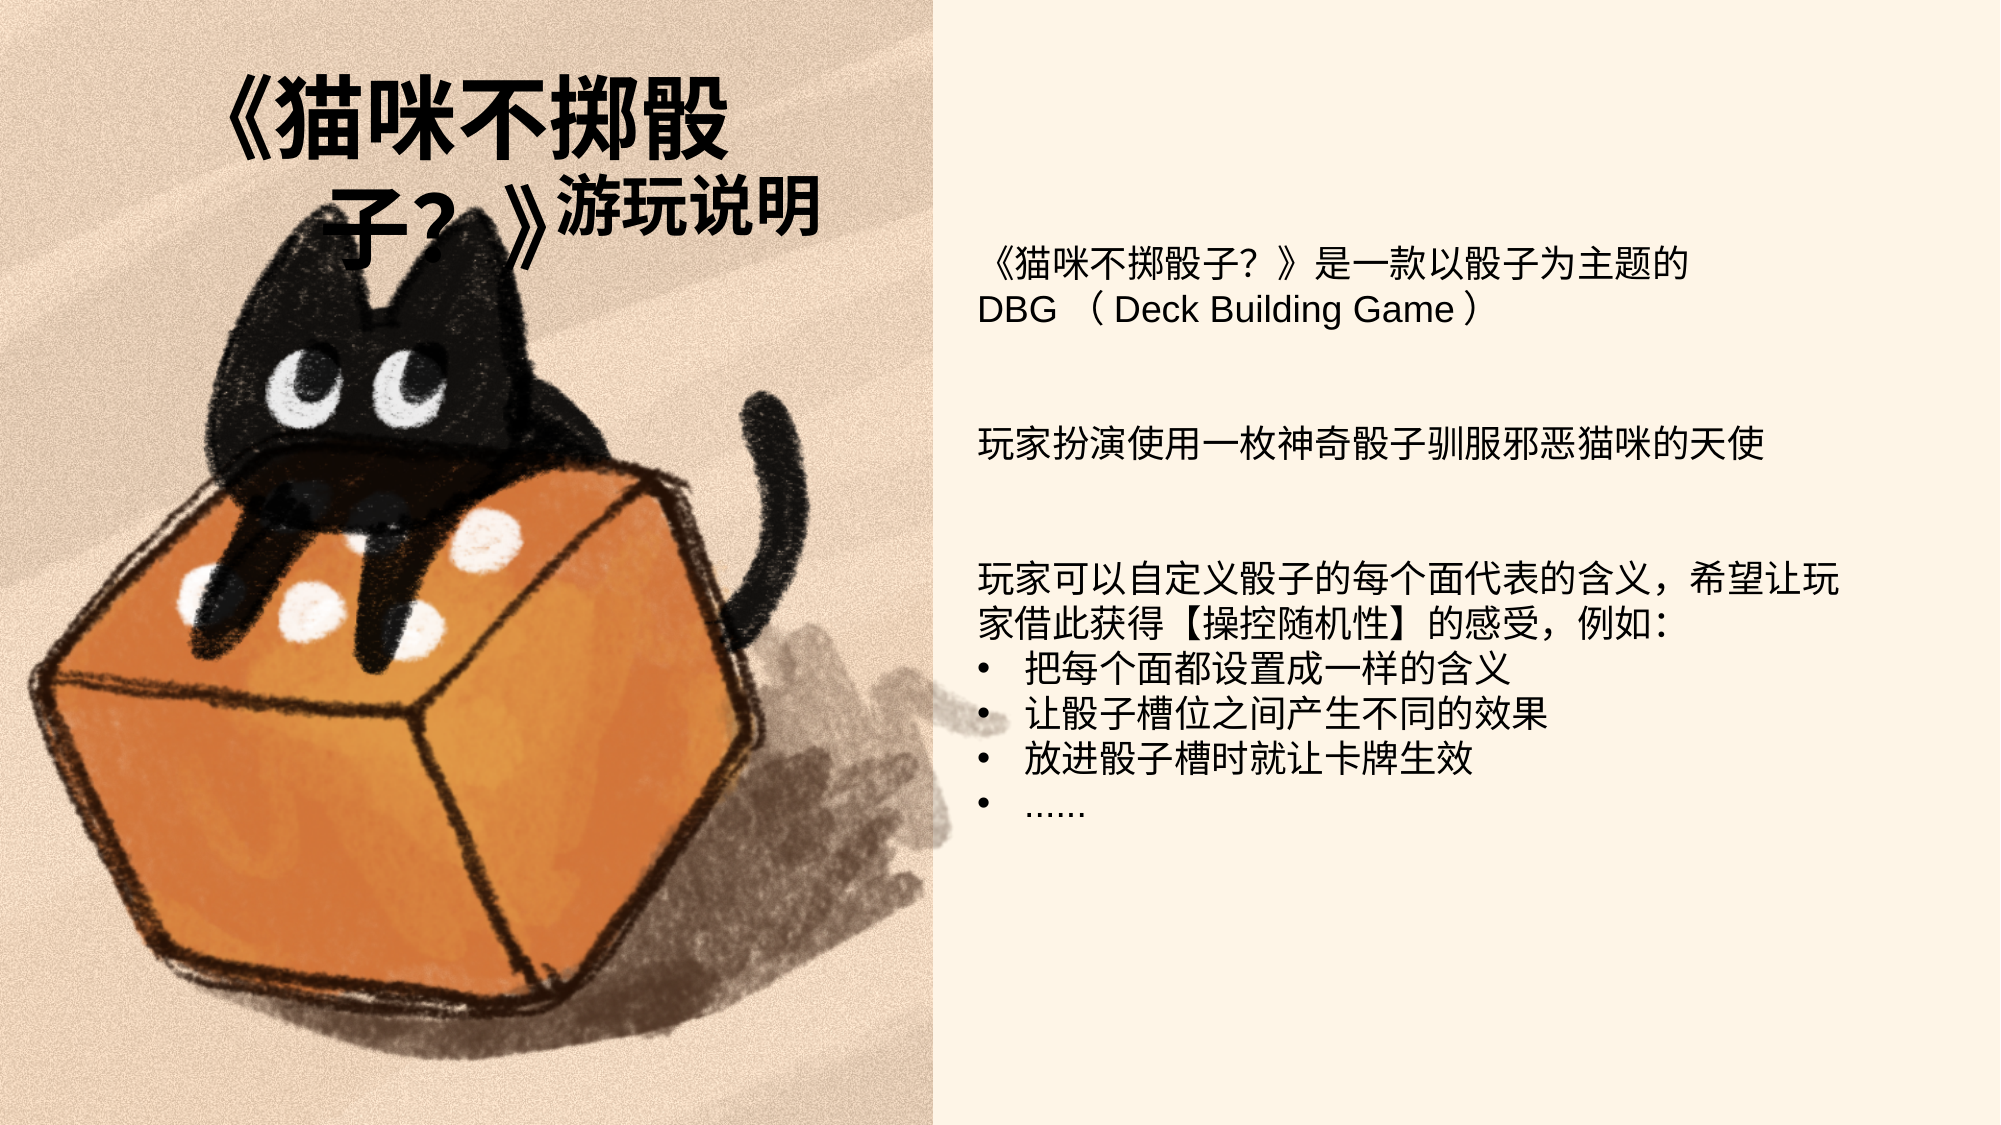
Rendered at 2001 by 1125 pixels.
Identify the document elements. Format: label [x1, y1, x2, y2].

picture [0, 0, 2000, 1125]
text_box [53, 52, 861, 253]
